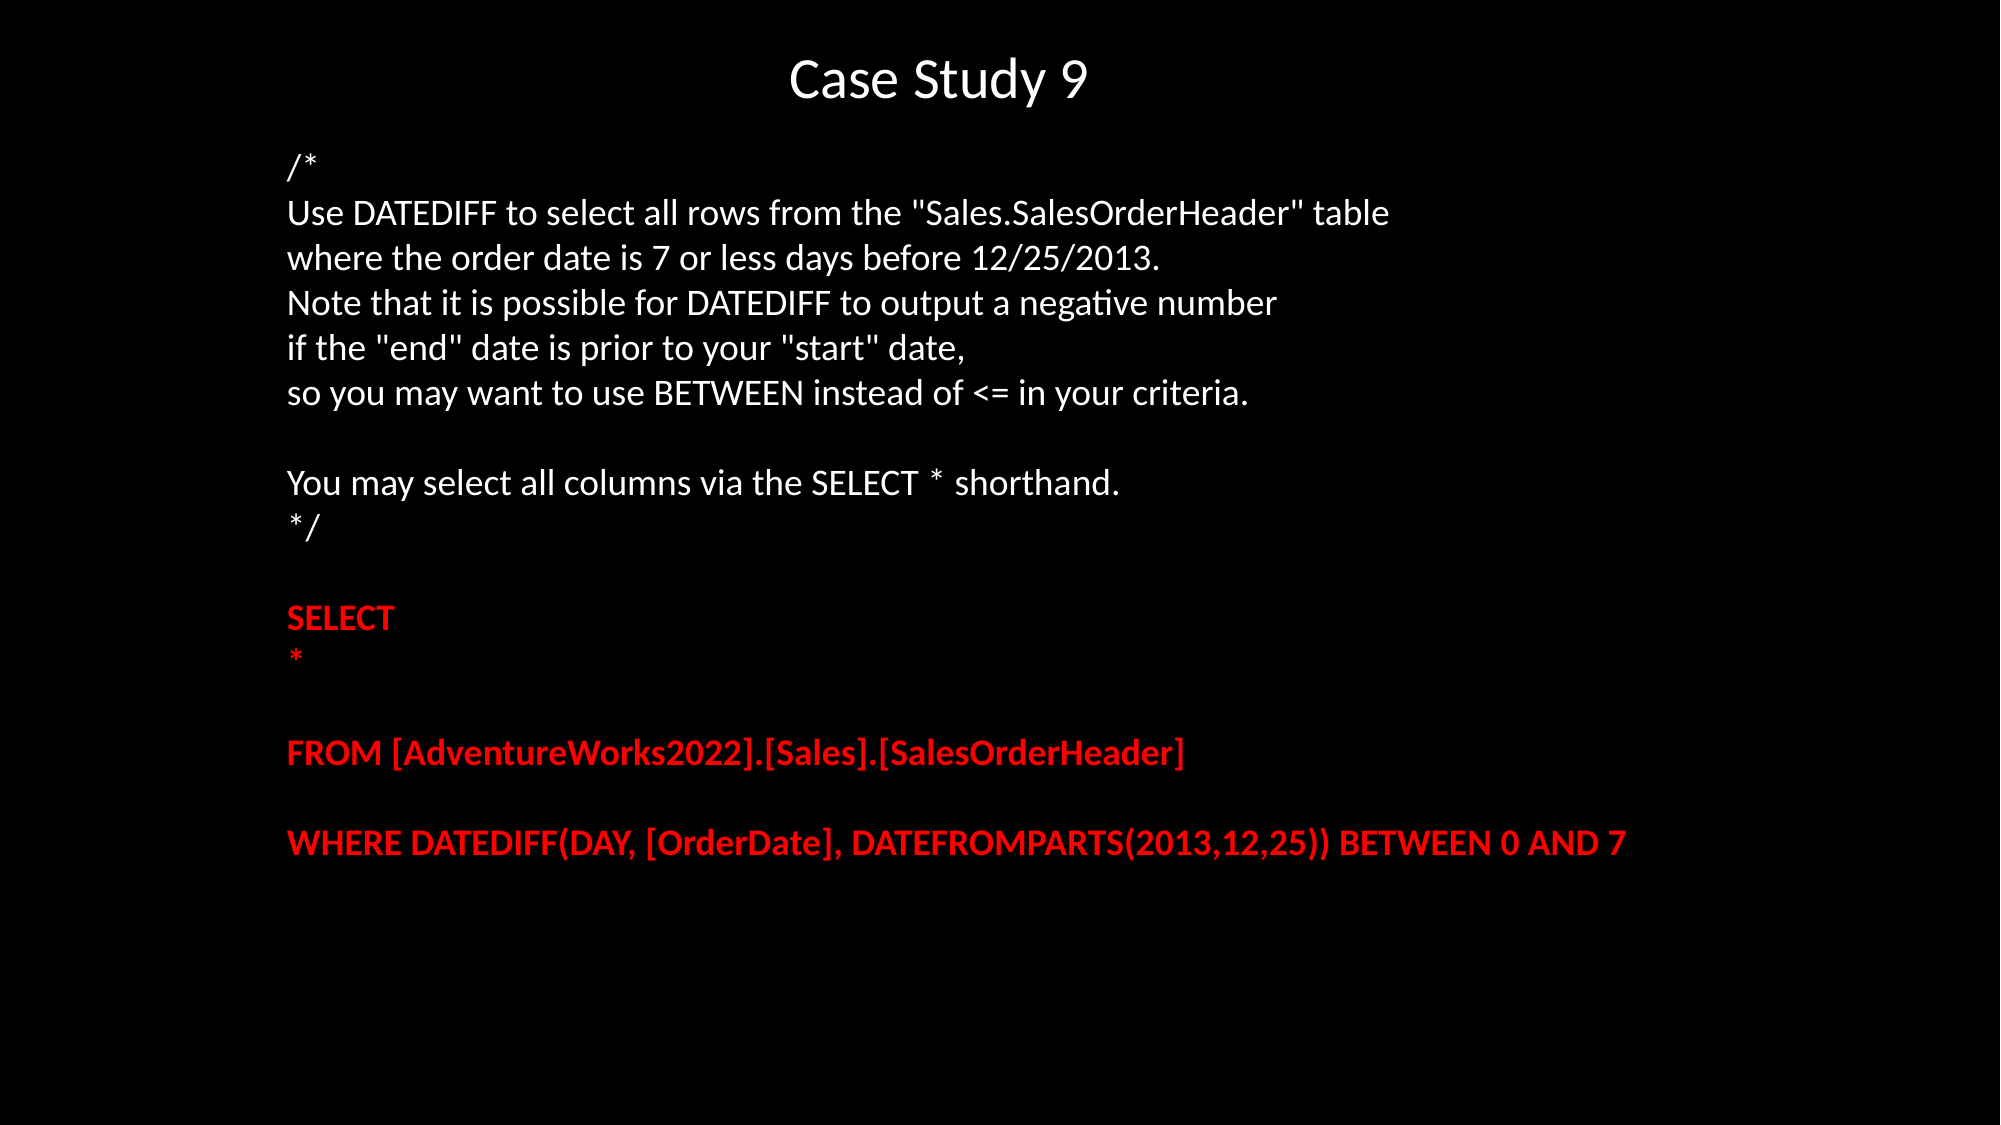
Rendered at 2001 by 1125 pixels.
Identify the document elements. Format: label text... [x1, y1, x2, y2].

text_box /* Use DATEDIFF to select all rows from the "Sales.SalesOrderHeader" table where the order date is 7 or less days before 12/25/2013. Note that it is possible for DATEDIFF to output a negative number if the "end" date is prior to your "start" date, so you may want to use BETWEEN instead of <= in your criteria. You may select all columns via the SELECT * shorthand. */ SELECT * FROM [AdventureWorks2022].[Sales].[SalesOrderHeader] WHERE DATEDIFF(DAY, [OrderDate], DATEFROMPARTS(2013,12,25)) BETWEEN 0 AND 7 [272, 136, 1729, 916]
text_box Case Study 9 [261, 28, 1617, 132]
